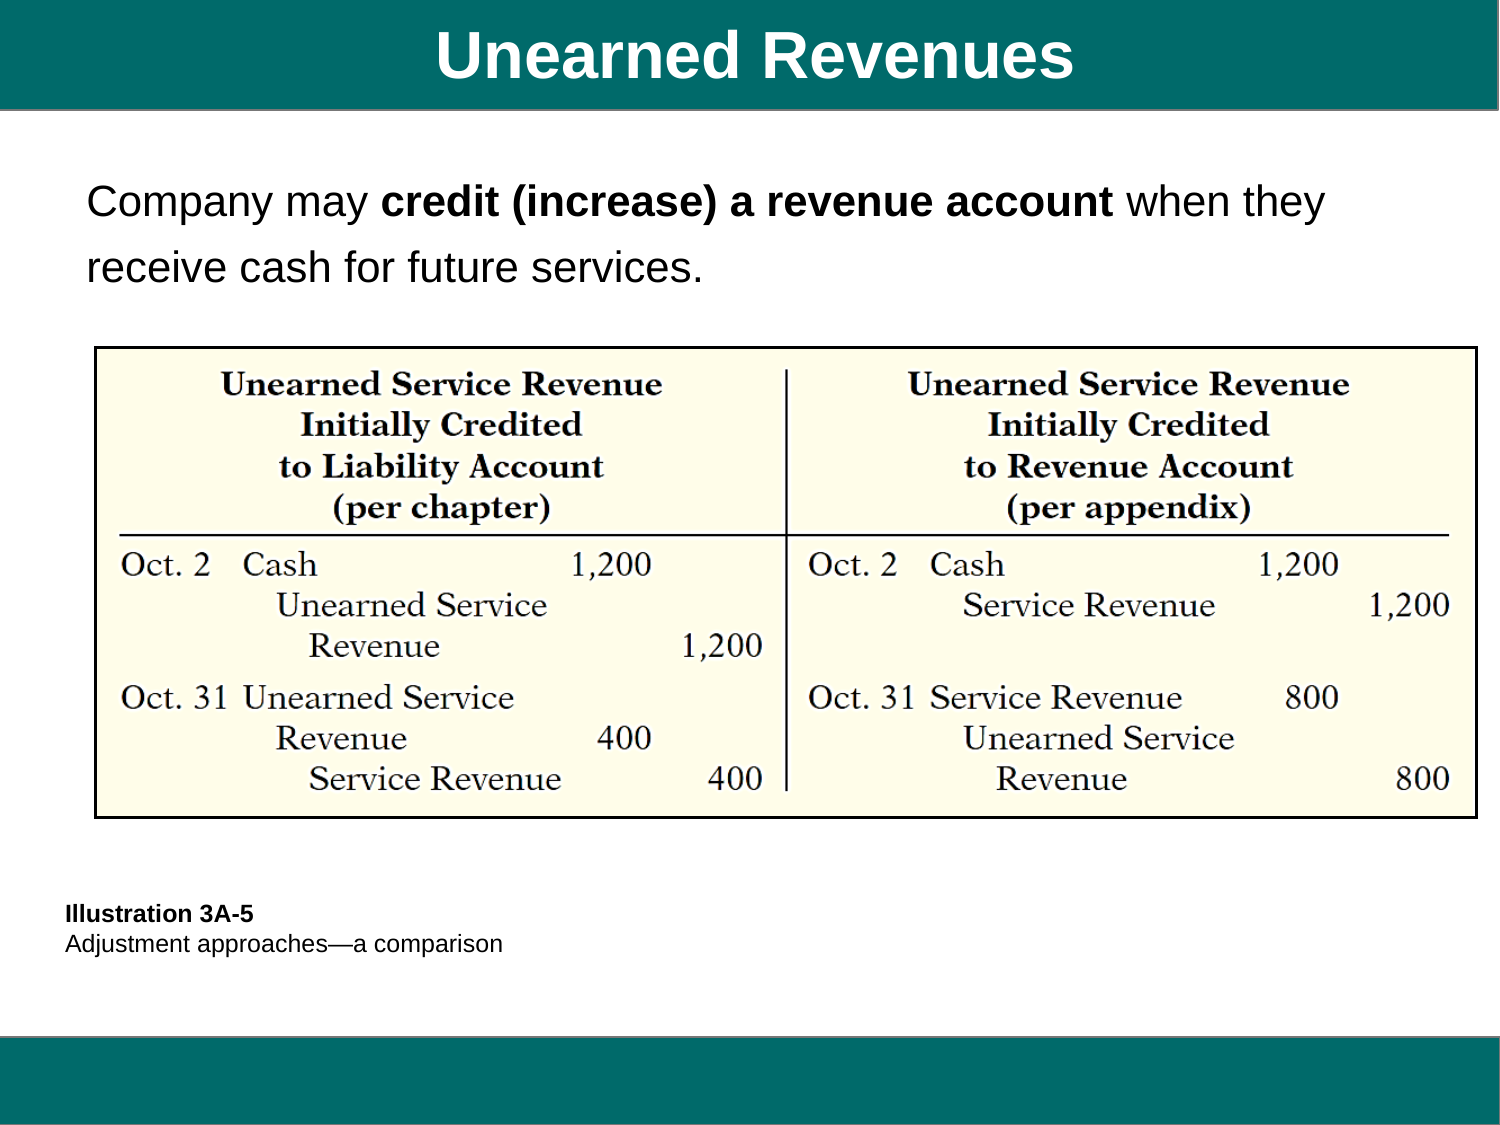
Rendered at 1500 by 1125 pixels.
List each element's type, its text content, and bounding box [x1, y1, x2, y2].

text_box Unearned Revenues [0, 0, 1498, 111]
picture [96, 348, 1476, 816]
text_box Illustration 3A-5 Adjustment approaches—a comparison [49, 890, 800, 966]
text_box [0, 1037, 1500, 1125]
text_box Company may credit (increase) a revenue account when they receive cash for future services. [70, 152, 1421, 299]
